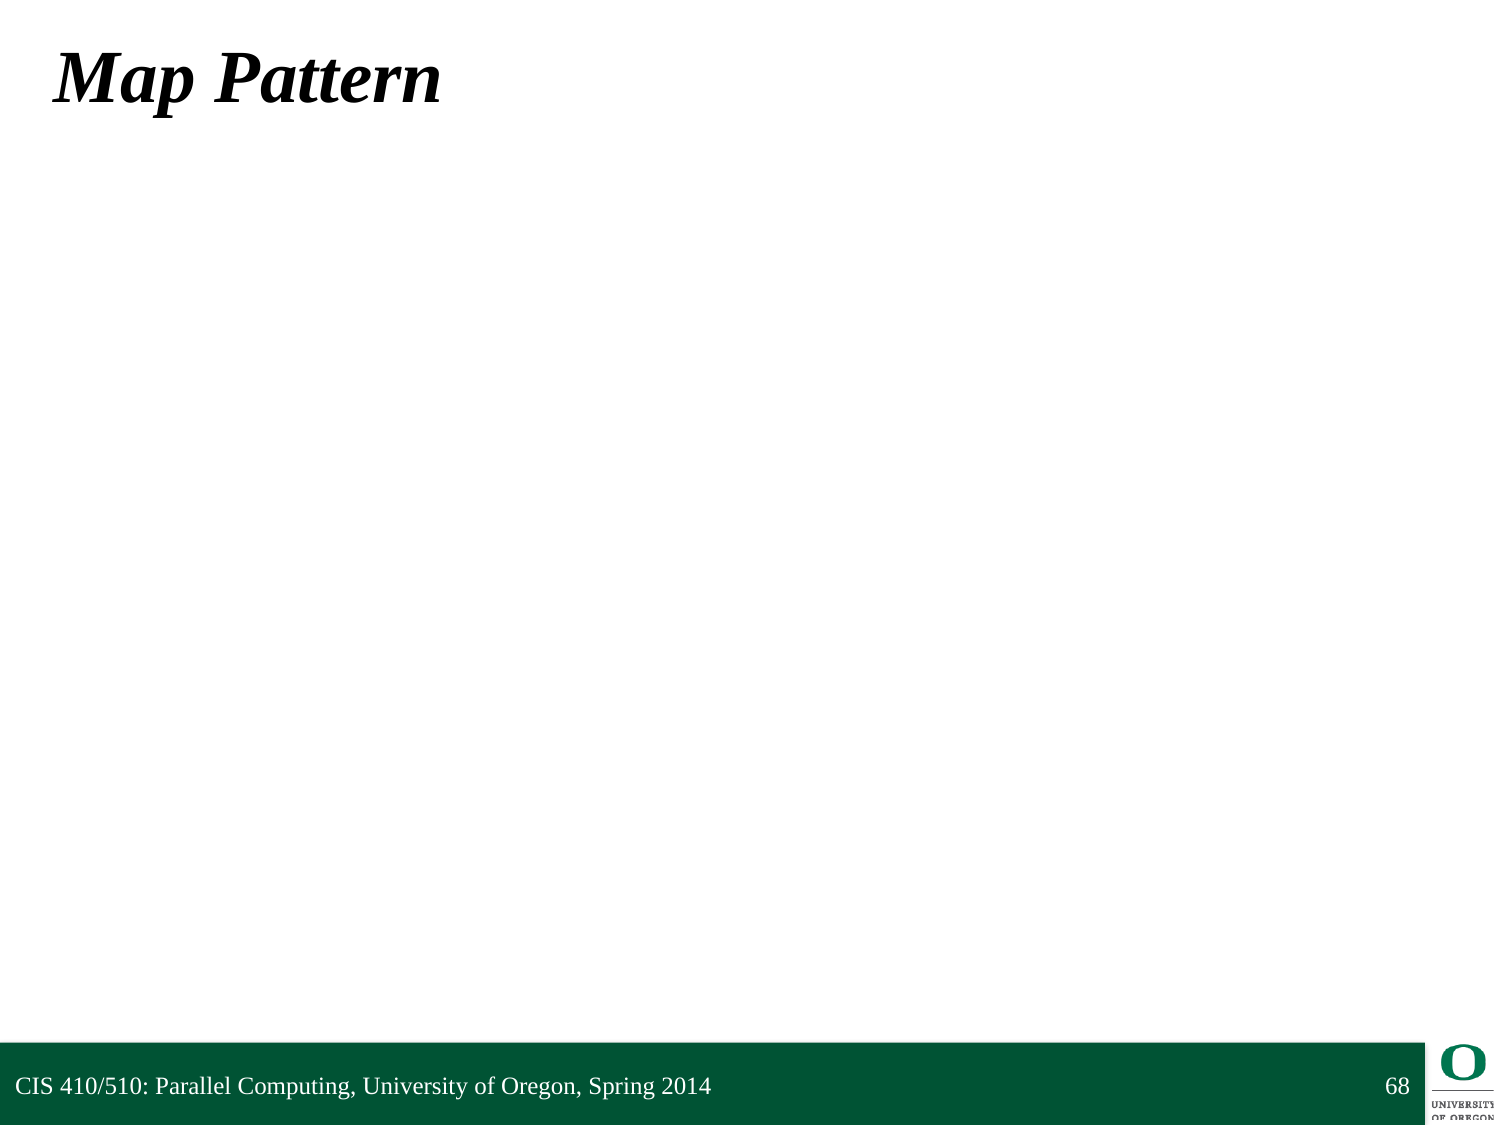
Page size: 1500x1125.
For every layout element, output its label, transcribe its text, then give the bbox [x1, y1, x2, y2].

slide_number 68 [1074, 1044, 1425, 1125]
footer CIS 410/510: Parallel Computing, University of Oregon, Spring 2014 [0, 1044, 988, 1125]
title Map Pattern [39, 0, 1500, 145]
